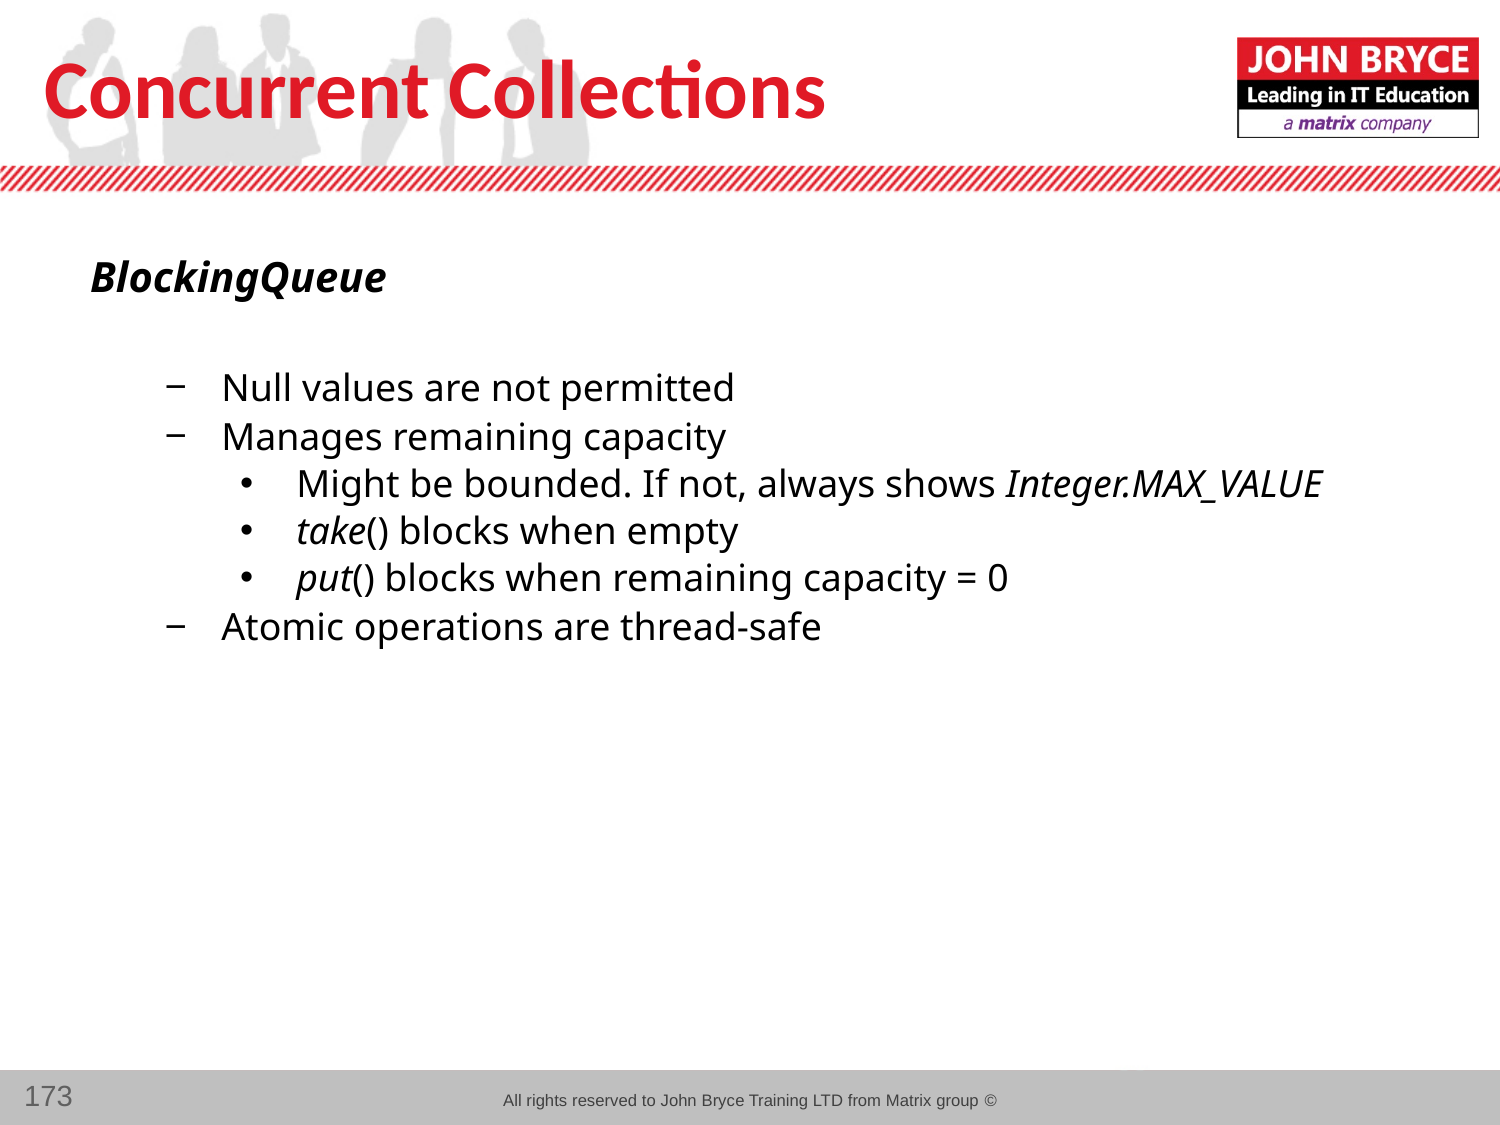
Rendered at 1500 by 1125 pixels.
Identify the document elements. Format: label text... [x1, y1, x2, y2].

title Concurrent Collections [29, 21, 1235, 150]
picture [0, 0, 1500, 1070]
list BlockingQueue Null values are not permitted Manages remaining capacity Might be bounded. If not, always shows Integer.MAX_VALUE take() blocks when empty put() blocks when remaining capacity = 0 Atomic operations are thread-safe [75, 243, 1425, 1047]
